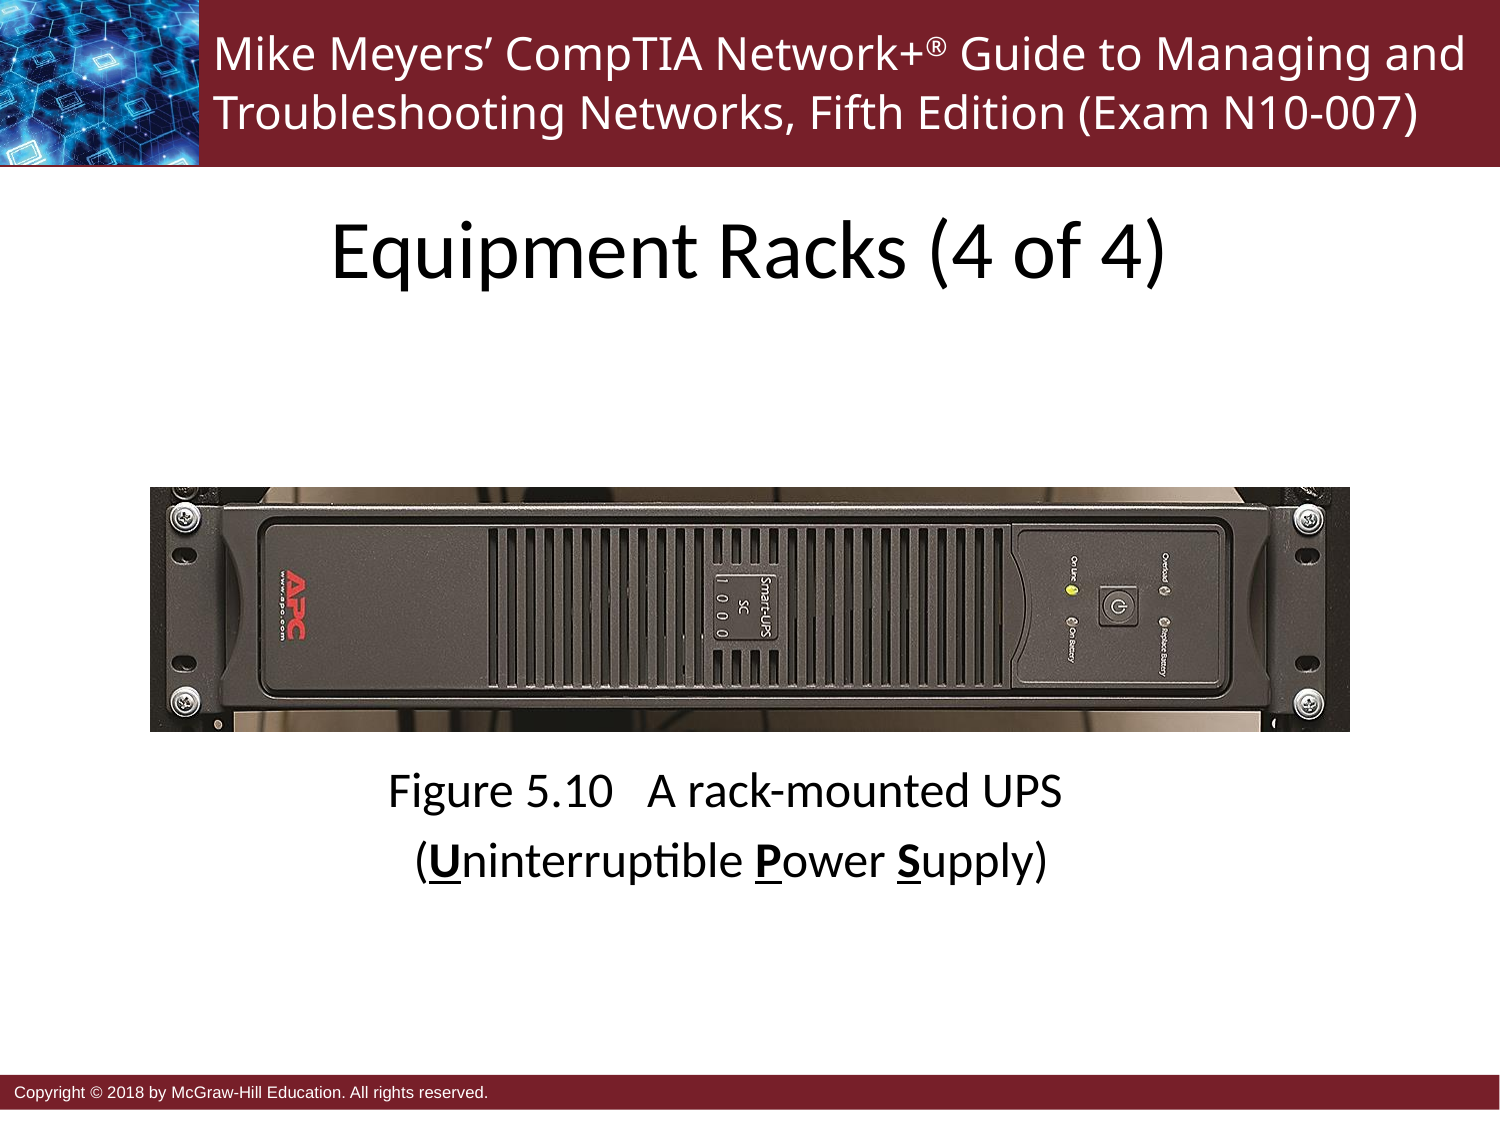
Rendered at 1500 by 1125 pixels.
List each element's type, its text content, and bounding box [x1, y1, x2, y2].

picture [0, 0, 199, 165]
title Equipment Racks (4 of 4) [75, 187, 1425, 338]
list Figure 5.10 A rack-mounted UPS (Uninterruptible Power Supply) [312, 750, 1150, 838]
picture [149, 487, 1351, 732]
